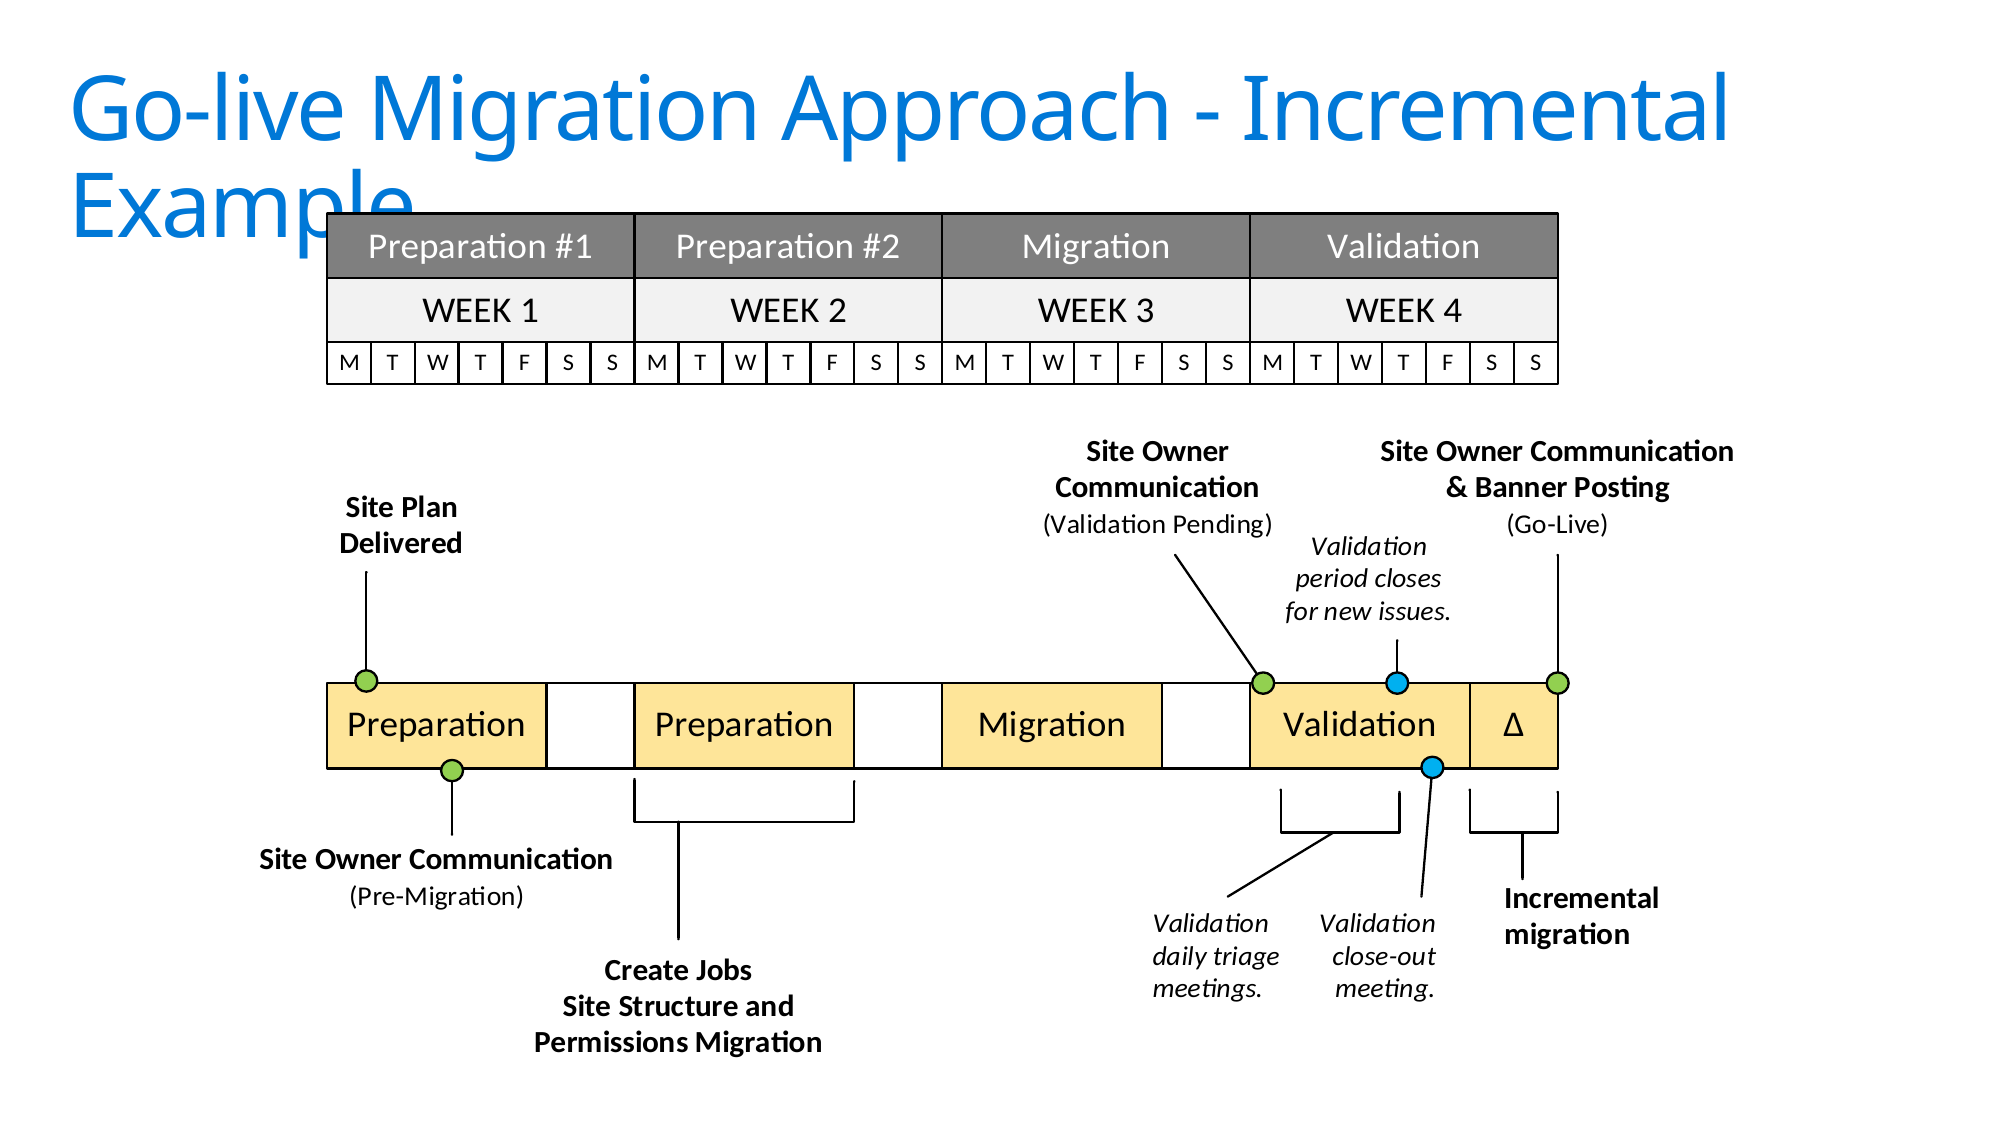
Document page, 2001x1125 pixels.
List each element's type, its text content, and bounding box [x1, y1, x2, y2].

title Go-live Migration Approach - Incremental Example [44, 47, 1957, 196]
picture [240, 208, 1760, 1078]
